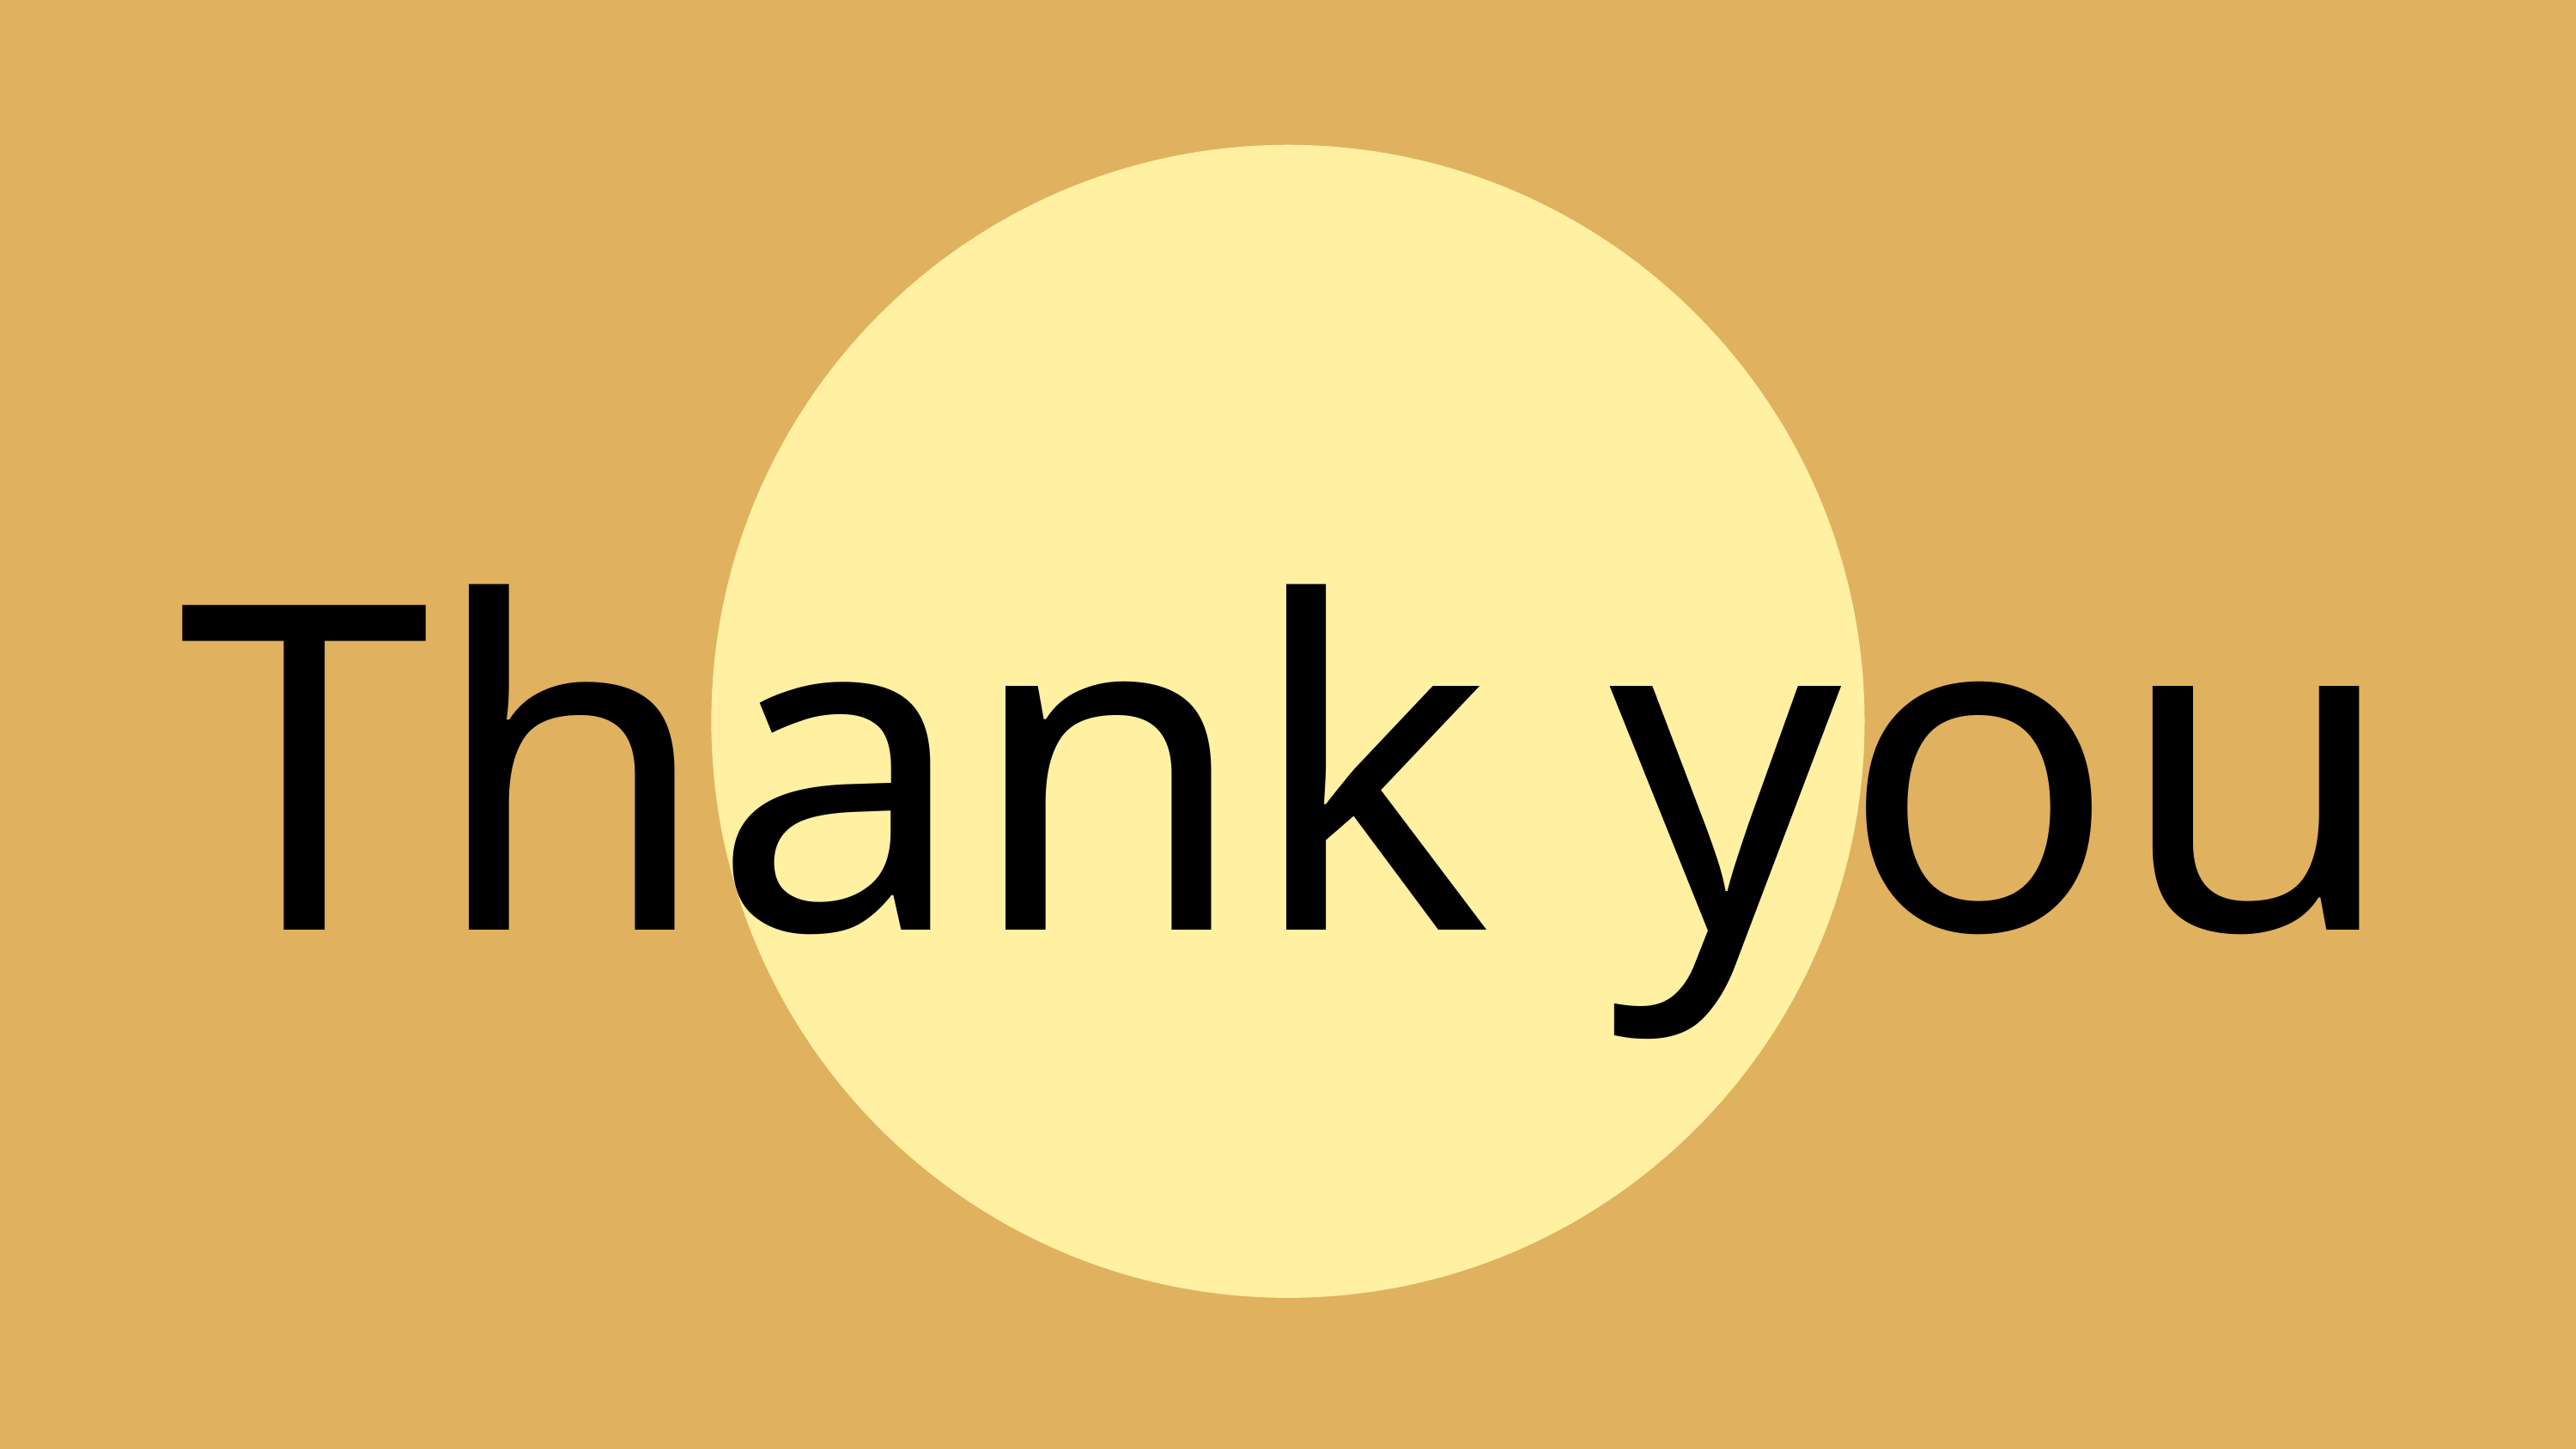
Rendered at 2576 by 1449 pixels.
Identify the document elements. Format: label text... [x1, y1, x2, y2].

text_box Thank you [1868, 384, 2432, 1022]
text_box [711, 144, 1865, 1299]
text_box Thank you [144, 384, 707, 1022]
